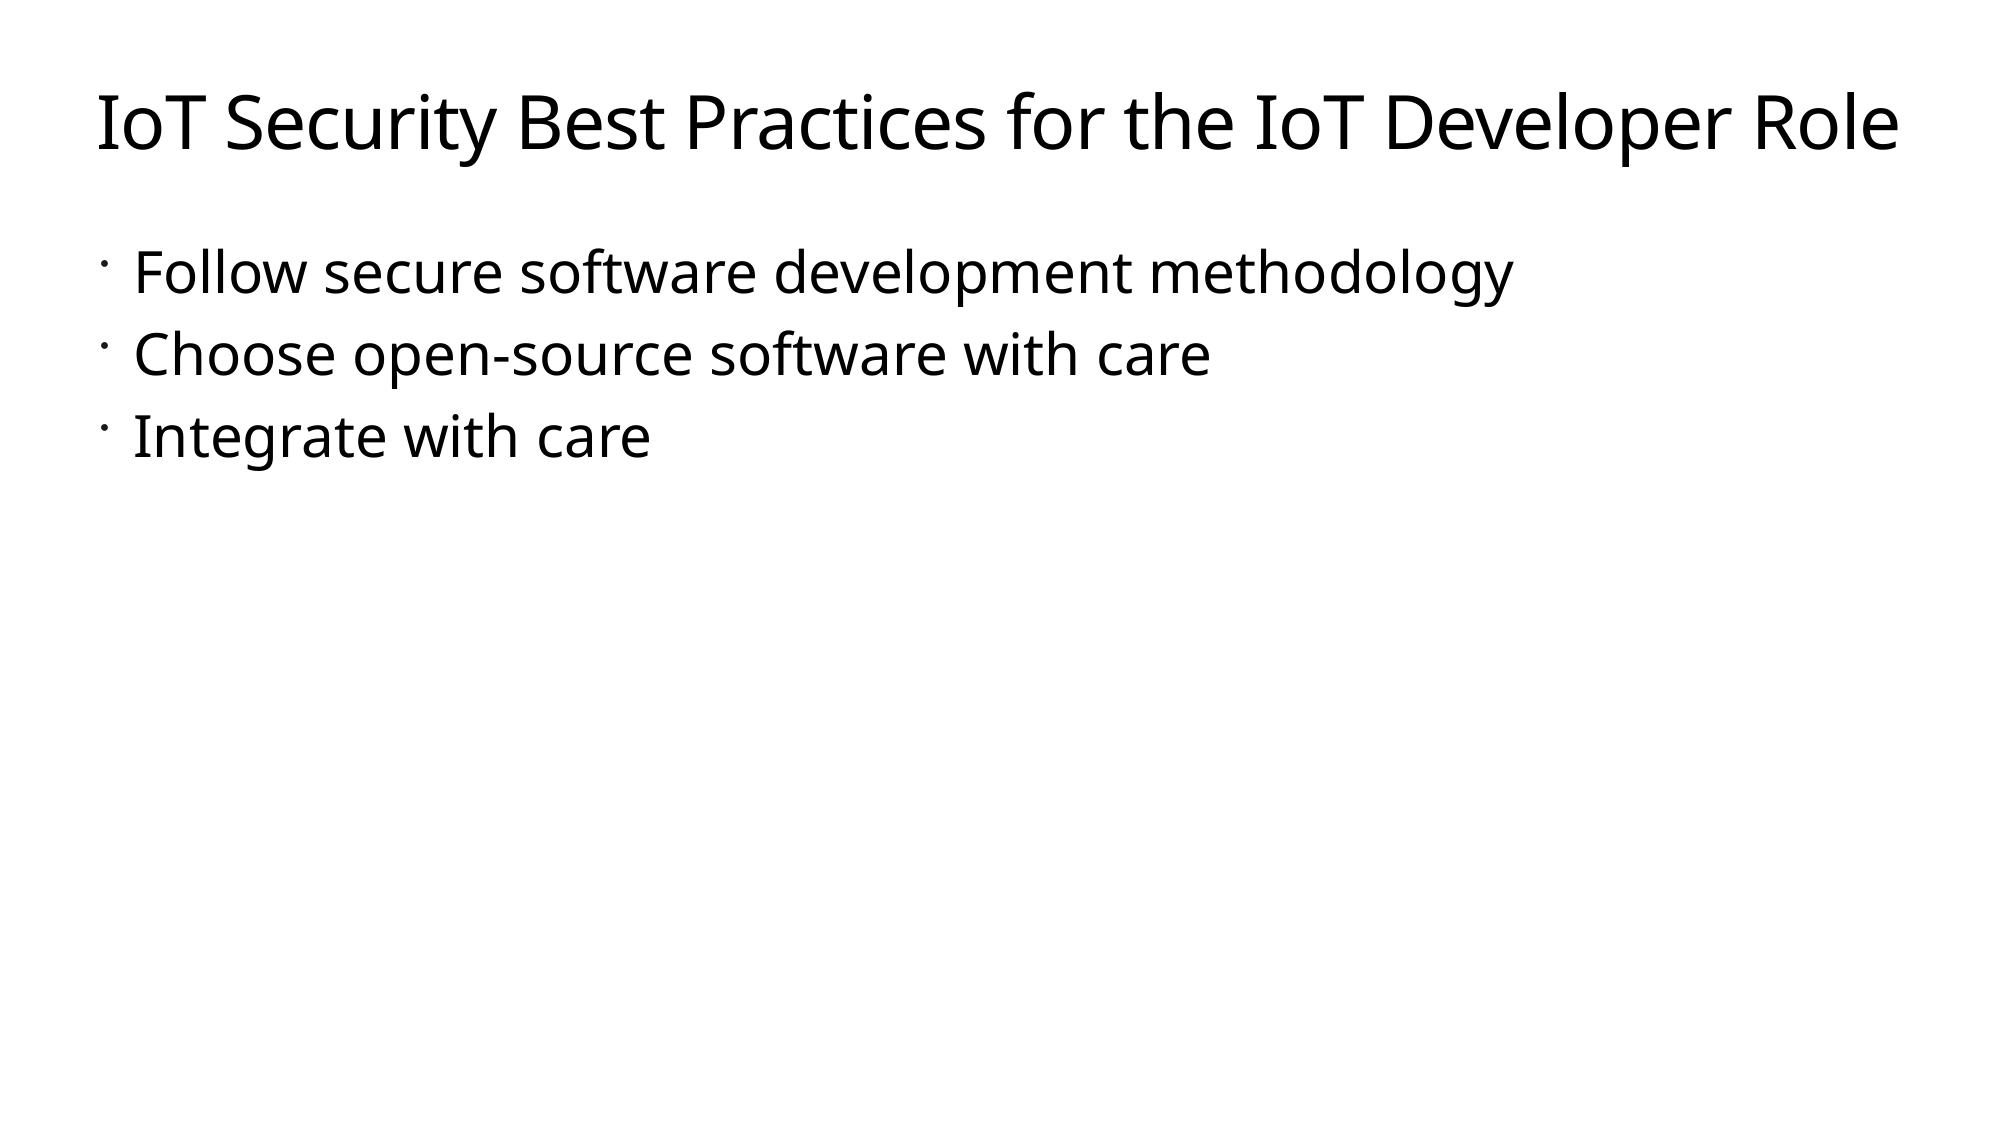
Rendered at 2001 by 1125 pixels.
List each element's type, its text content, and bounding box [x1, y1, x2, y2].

list Follow secure software development methodology Choose open-source software with care Integrate with care [95, 235, 1904, 615]
title IoT Security Best Practices for the IoT Developer Role [96, 75, 1904, 166]
